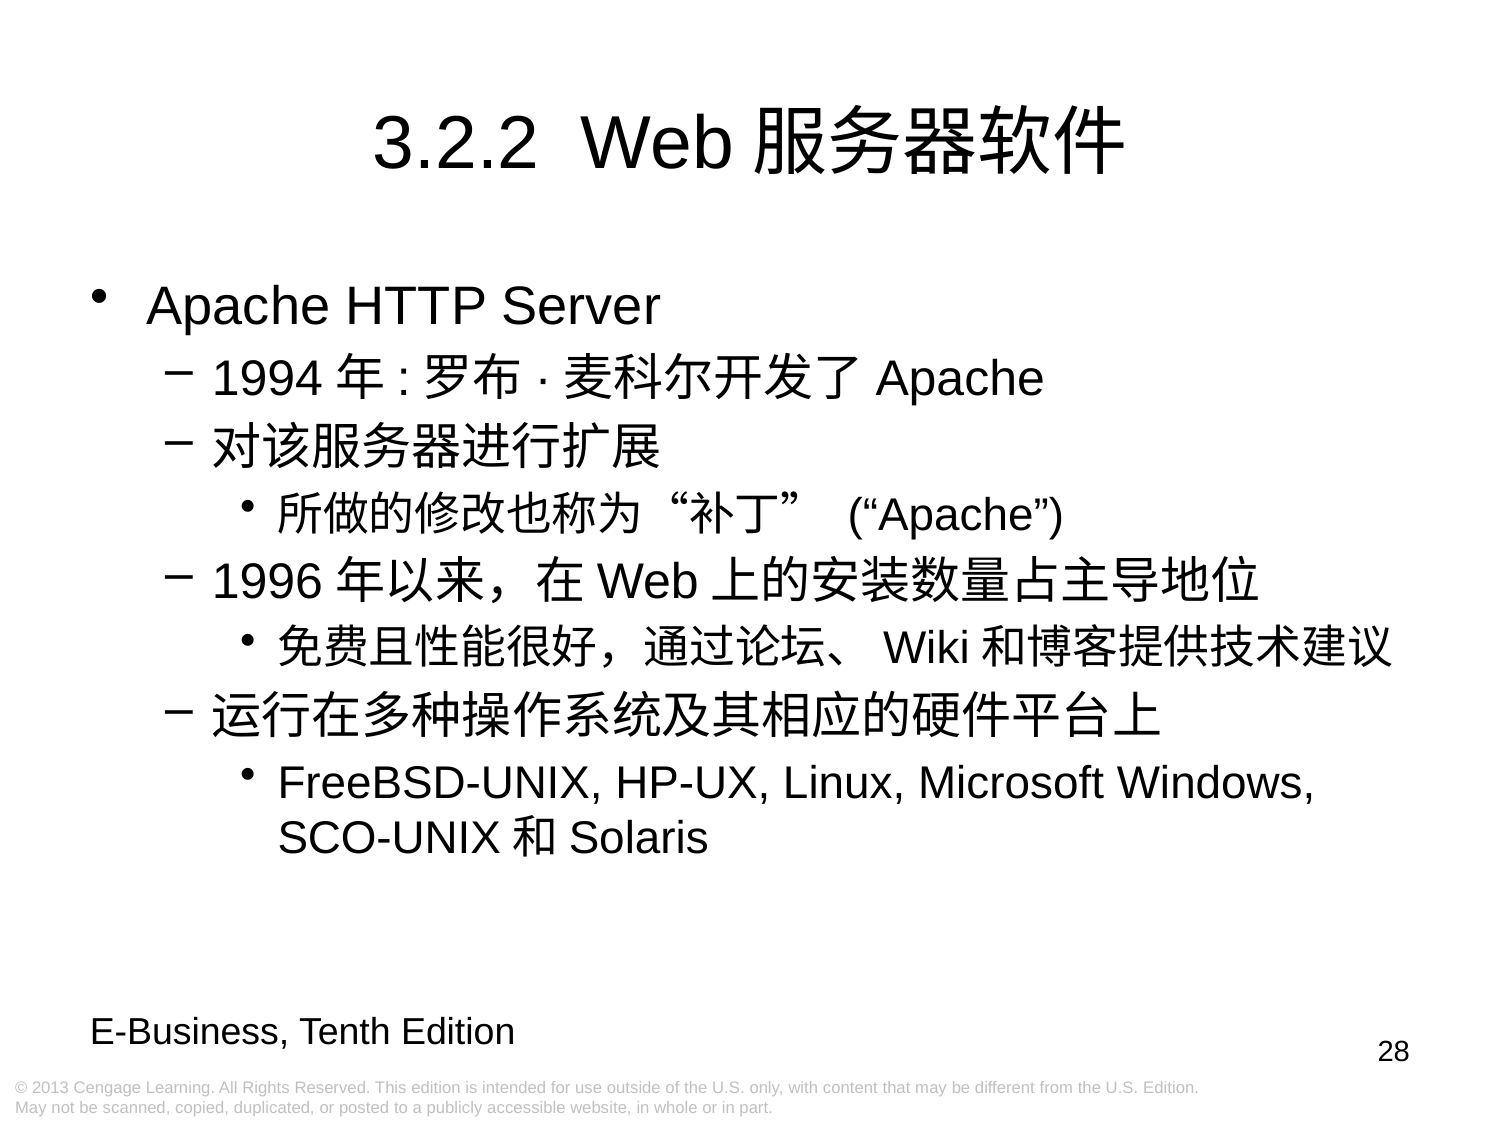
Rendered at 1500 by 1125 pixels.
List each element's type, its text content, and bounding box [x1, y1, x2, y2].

list Apache HTTP Server 1994年:罗布·麦科尔开发了Apache 对该服务器进行扩展 所做的修改也称为“补丁” (“Apache”) 1996年以来，在Web上的安装数量占主导地位 免费且性能很好，通过论坛、Wiki和博客提供技术建议 运行在多种操作系统及其相应的硬件平台上 FreeBSD-UNIX, HP-UX, Linux, Microsoft Windows, SCO-UNIX和Solaris [75, 262, 1425, 1005]
slide_number 28 [1074, 1024, 1426, 1103]
title 3.2.2 Web服务器软件 [75, 45, 1425, 233]
